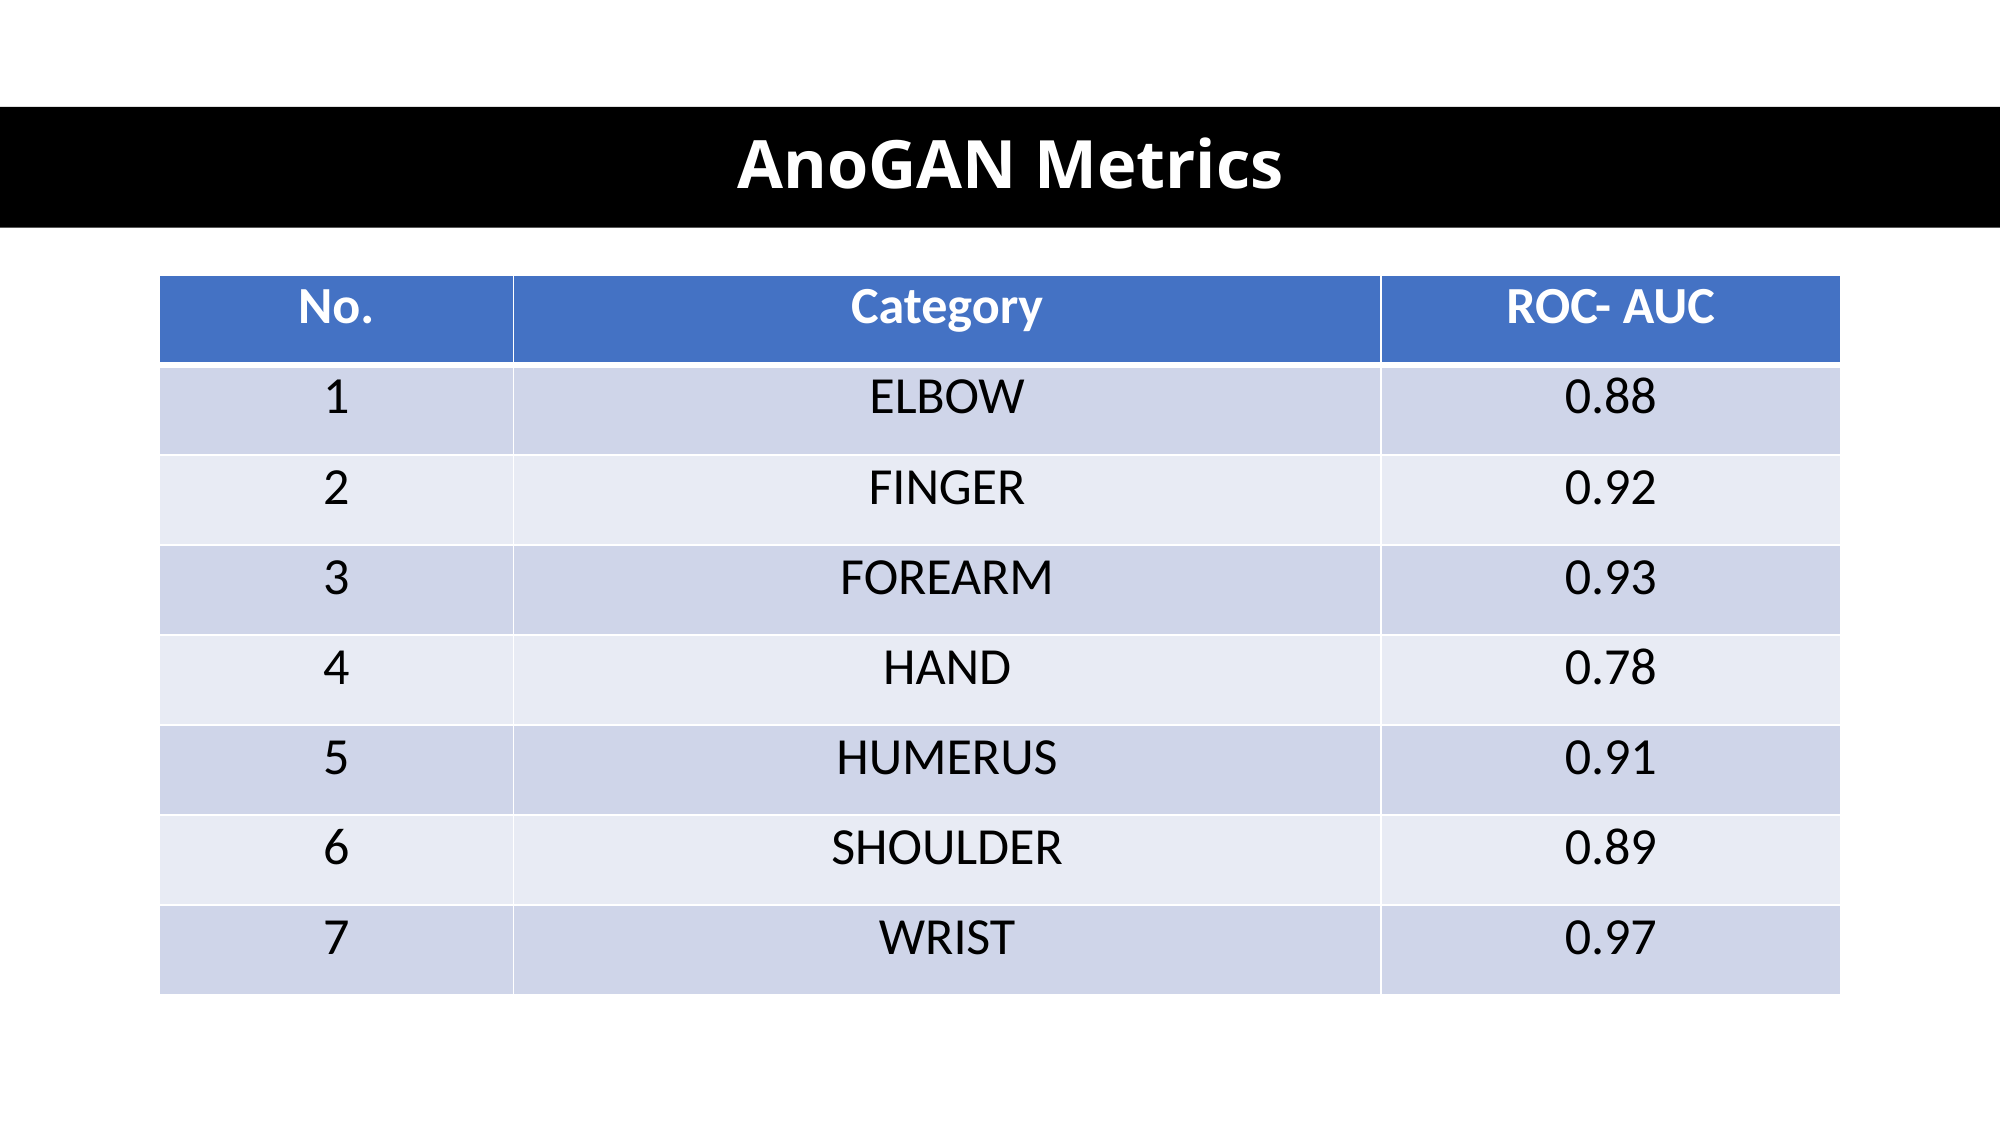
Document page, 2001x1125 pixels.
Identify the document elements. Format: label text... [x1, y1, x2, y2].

table_cell ELBOW [514, 368, 1380, 454]
table_cell 0.89 [1382, 816, 1840, 904]
table_cell 0.93 [1382, 546, 1840, 634]
table_header Category [514, 276, 1380, 362]
table_cell 6 [160, 816, 513, 904]
table_cell 1 [160, 368, 513, 454]
table_cell 0.88 [1382, 368, 1840, 454]
title AnoGAN Metrics [91, 105, 1931, 228]
table_cell FINGER [514, 456, 1380, 544]
table_cell WRIST [514, 906, 1380, 994]
table_cell 0.92 [1382, 456, 1840, 544]
table_cell HAND [514, 636, 1380, 724]
table_header ROC- AUC [1382, 276, 1840, 362]
table_cell 0.78 [1382, 636, 1840, 724]
table_cell 5 [160, 726, 513, 814]
table_cell 3 [160, 546, 513, 634]
table_cell 0.91 [1382, 726, 1840, 814]
table_cell 2 [160, 456, 513, 544]
text_box [0, 106, 2000, 229]
table_cell 0.97 [1382, 906, 1840, 994]
table_cell SHOULDER [514, 816, 1380, 904]
table_cell FOREARM [514, 546, 1380, 634]
table_cell HUMERUS [514, 726, 1380, 814]
table_cell 4 [160, 636, 513, 724]
table_cell 7 [160, 906, 513, 994]
table_header No. [160, 276, 513, 362]
